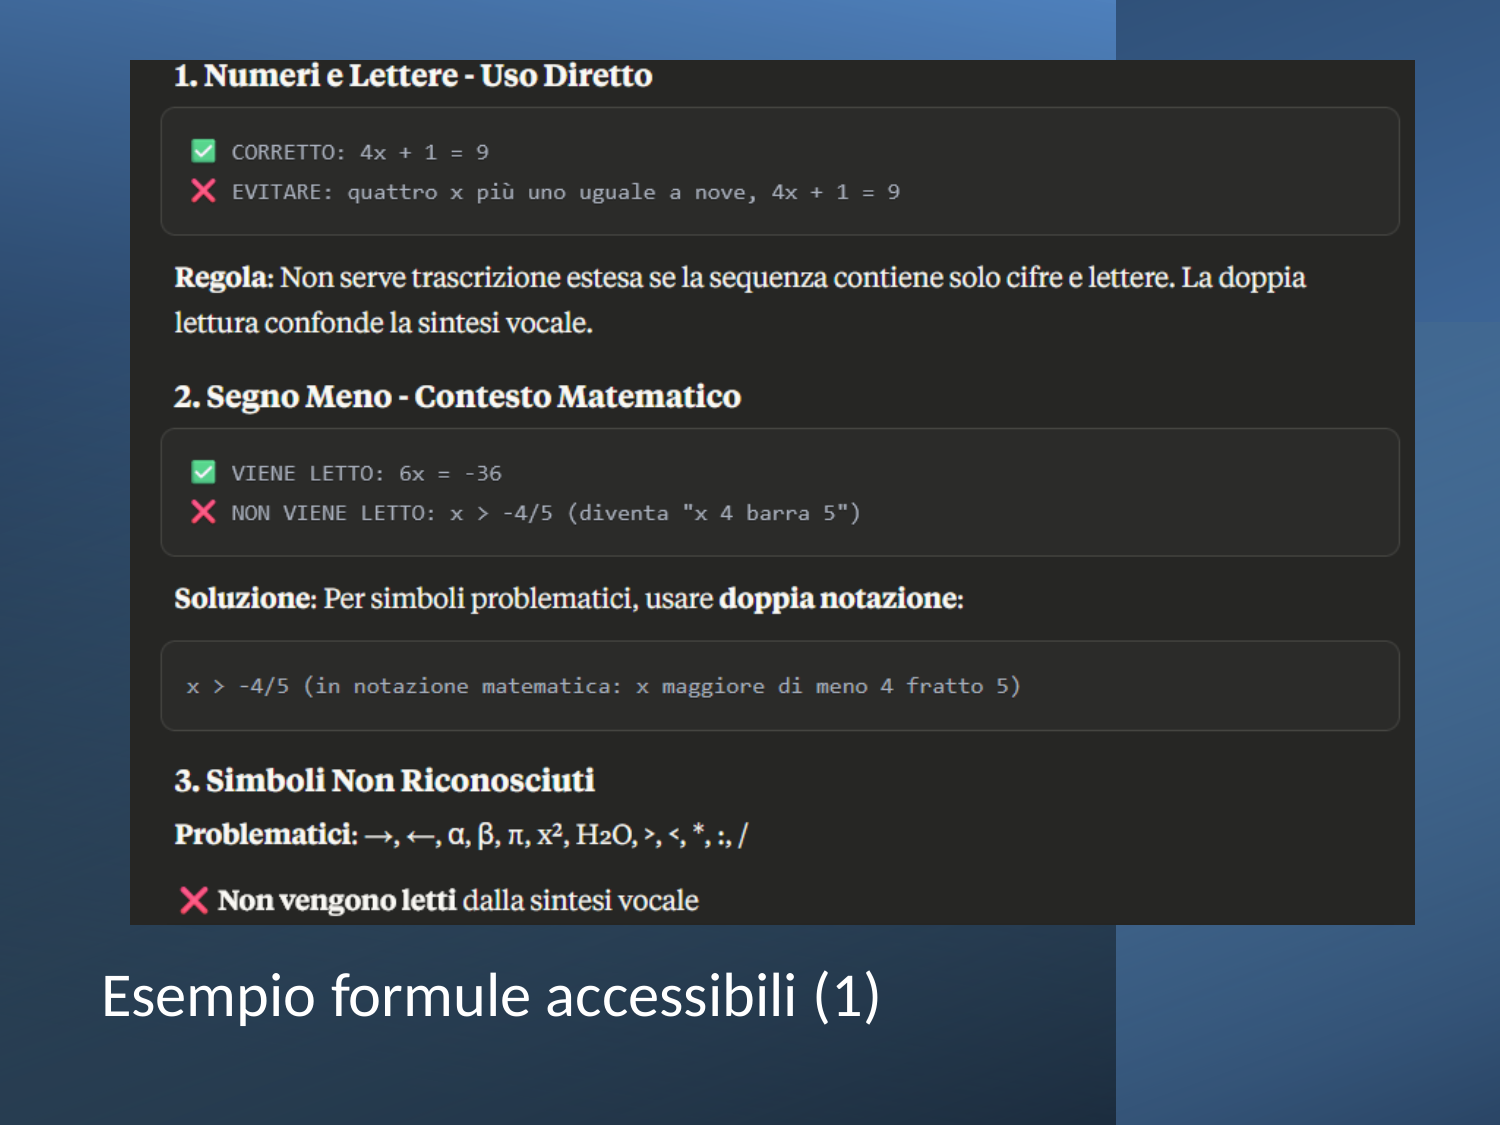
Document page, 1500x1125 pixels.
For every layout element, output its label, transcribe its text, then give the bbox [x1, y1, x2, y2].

text_box [0, 320, 1500, 1125]
picture [130, 60, 1415, 925]
text_box [0, 0, 1118, 320]
title Esempio formule accessibili (1) [86, 900, 943, 1091]
text_box [1118, 0, 1500, 320]
